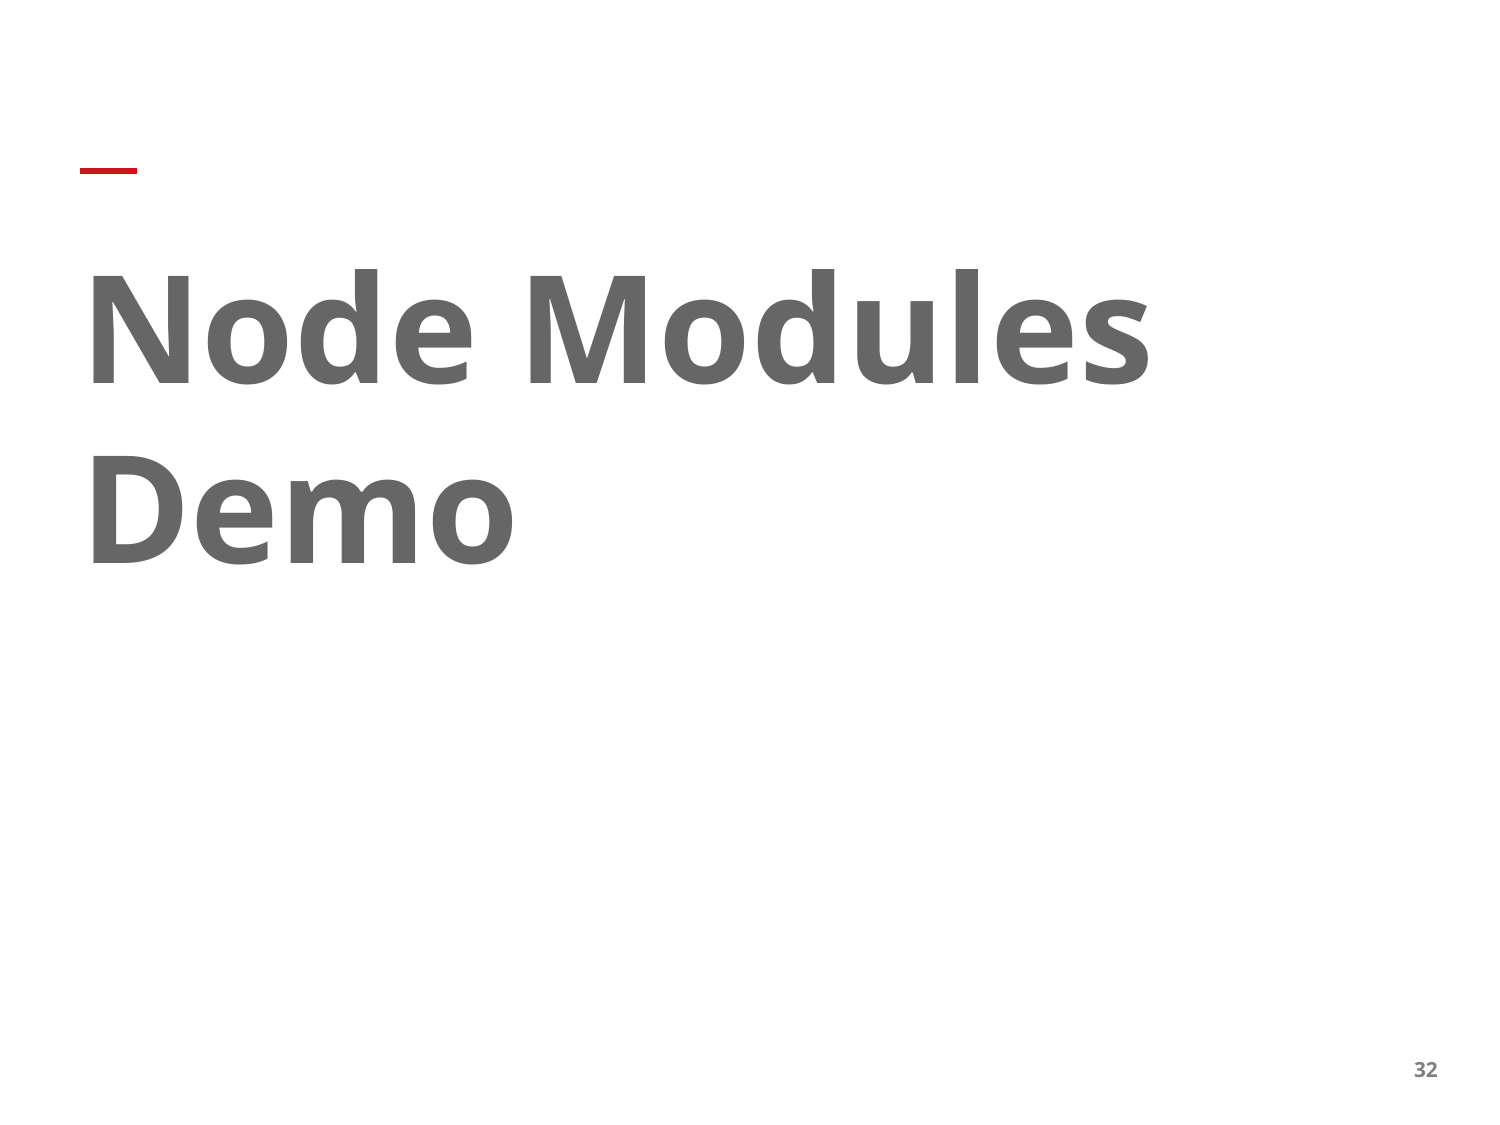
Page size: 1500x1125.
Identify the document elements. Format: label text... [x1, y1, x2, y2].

list Node Modules Demo [79, 234, 1420, 1022]
